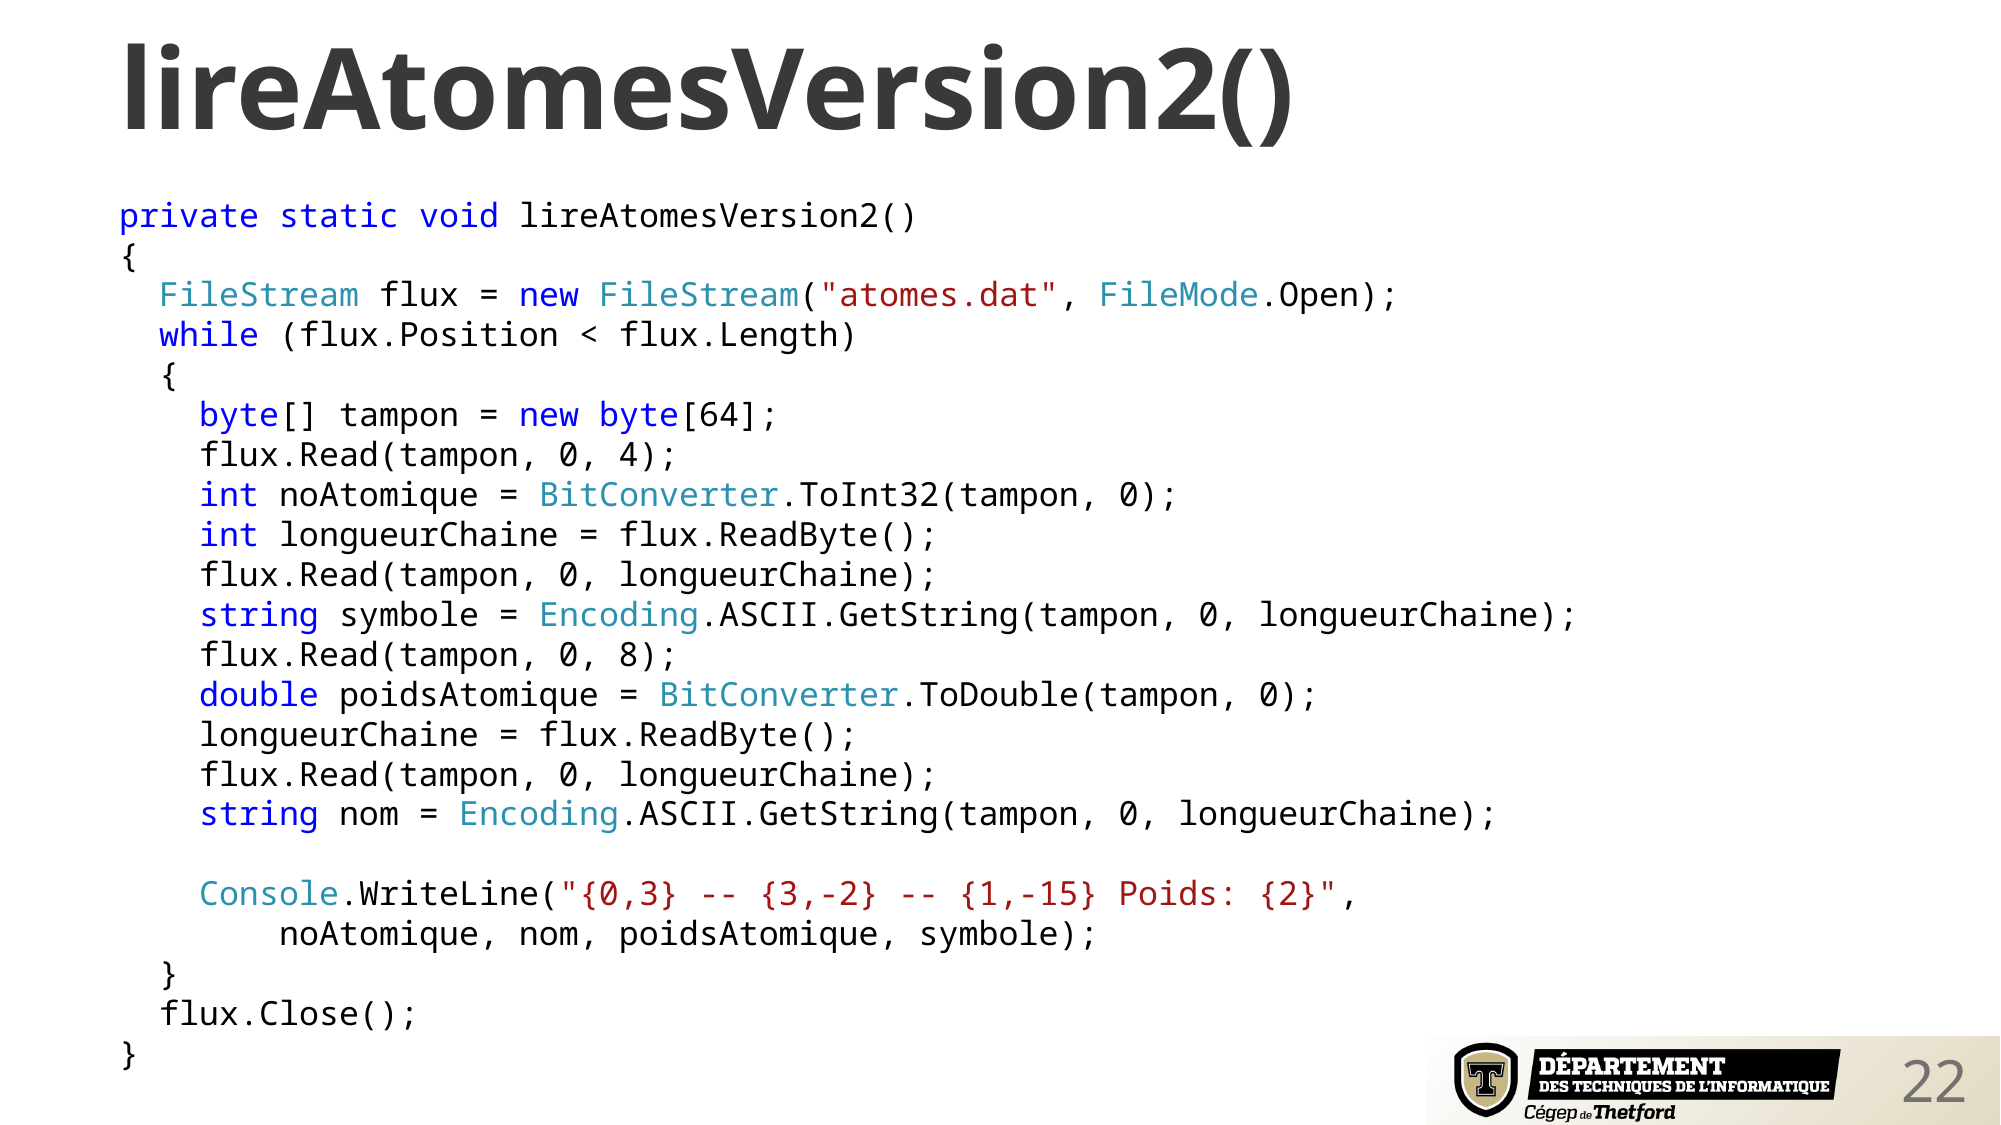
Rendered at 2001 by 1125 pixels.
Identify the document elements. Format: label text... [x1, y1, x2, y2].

picture [1426, 1080, 1870, 1125]
title lireAtomesVersion2() [104, 0, 2000, 187]
text_box private static void lireAtomesVersion2() { FileStream flux = new FileStream("atomes.dat", FileMode.Open); while (flux.Position < flux.Length) { byte[] tampon = new byte[64]; flux.Read(tampon, 0, 4); int noAtomique = BitConverter.ToInt32(tampon, 0); int longueurChaine = flux.ReadByte(); flux.Read(tampon, 0, longueurChaine); string symbole = Encoding.ASCII.GetString(tampon, 0, longueurChaine); flux.Read(tampon, 0, 8); double poidsAtomique = BitConverter.ToDouble(tampon, 0); longueurChaine = flux.ReadByte(); flux.Read(tampon, 0, longueurChaine); string nom = Encoding.ASCII.GetString(tampon, 0, longueurChaine); Console.WriteLine("{0,3} -- {3,-2} -- {1,-15} Poids: {2}", noAtomique, nom, poidsAtomique, symbole); } flux.Close(); } [104, 186, 1966, 1080]
